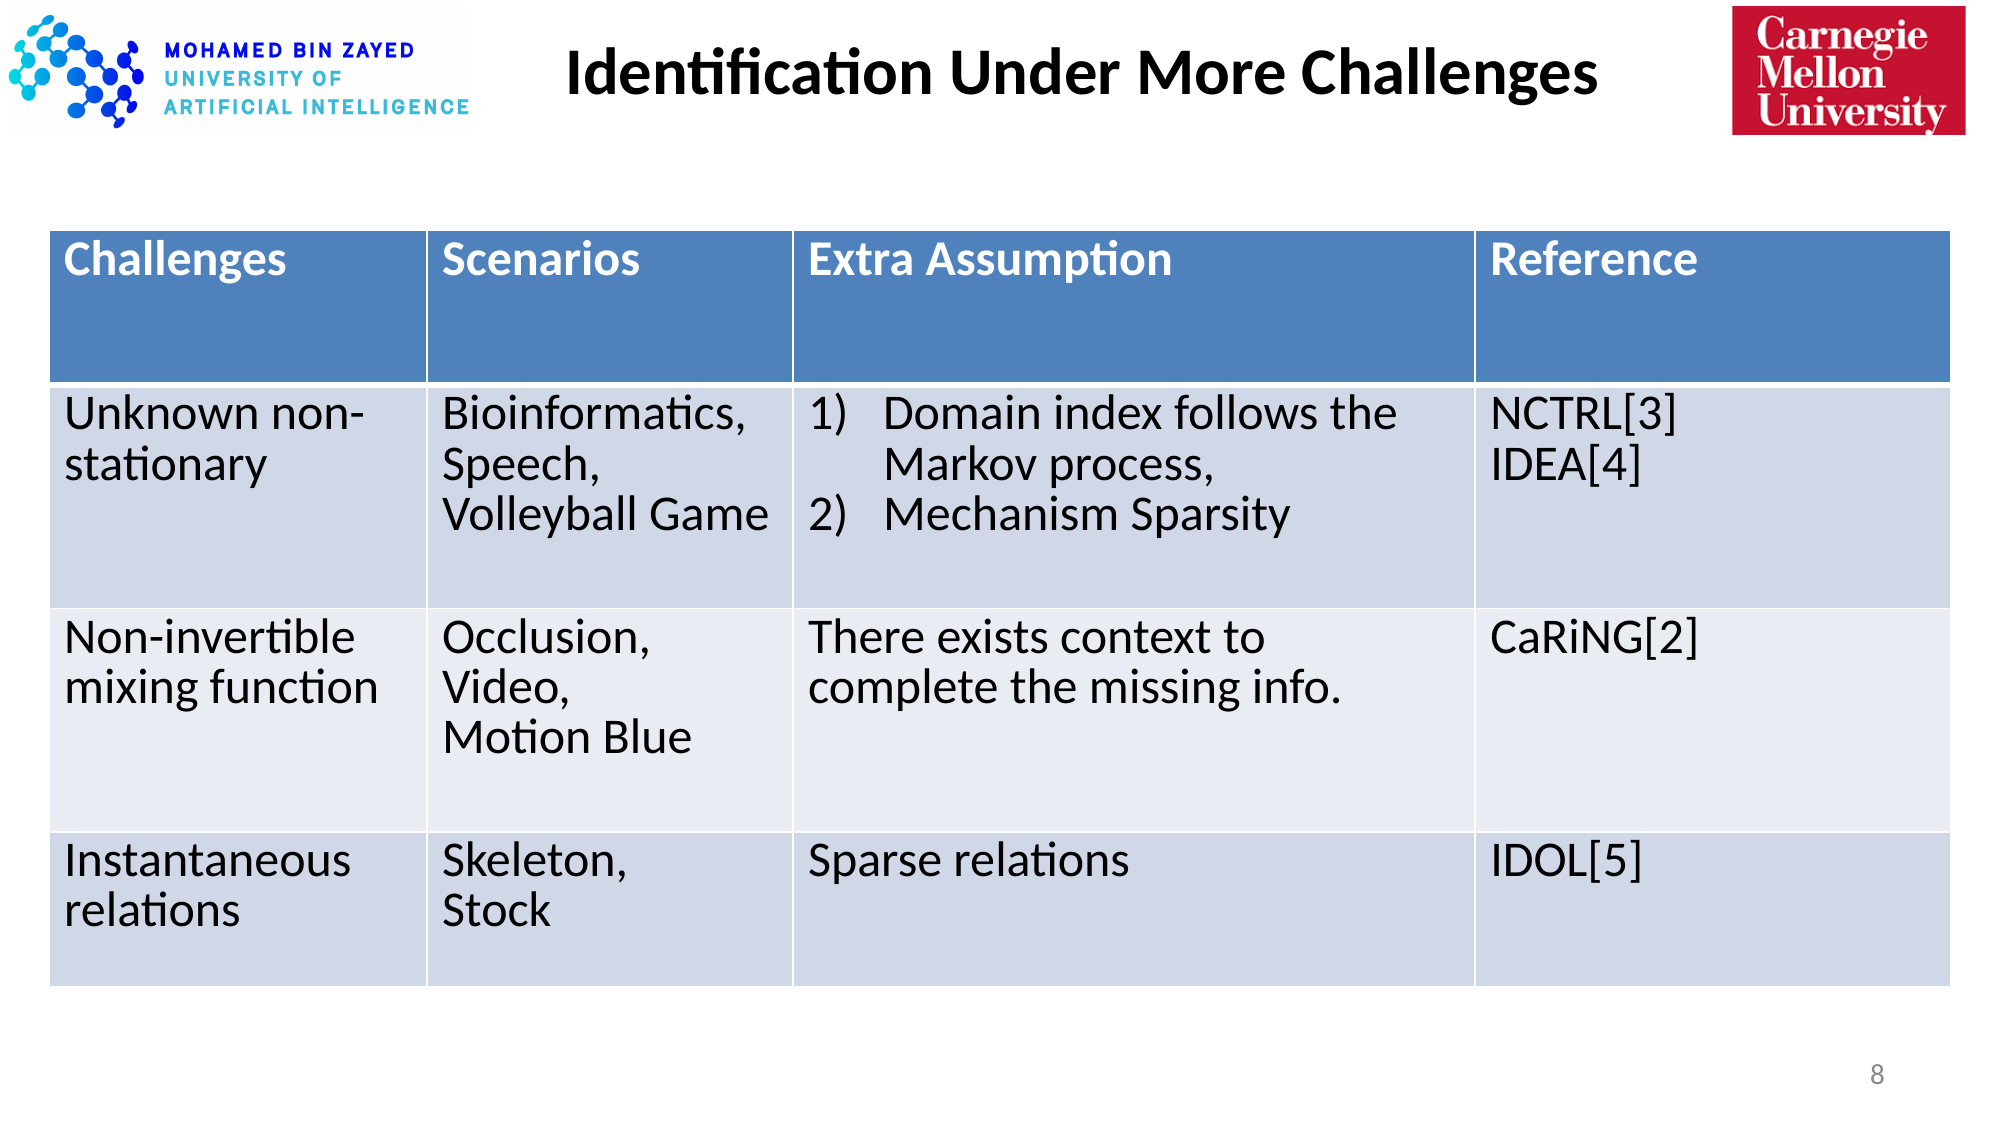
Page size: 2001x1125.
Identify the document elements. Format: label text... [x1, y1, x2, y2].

table_cell CaRiNG[2] [1476, 609, 1950, 831]
text_box [325, 26, 376, 77]
table_cell Bioinformatics, Speech, Volleyball Game [428, 388, 792, 608]
table_cell NCTRL[3] IDEA[4] [1476, 388, 1950, 608]
picture [1732, 6, 1966, 135]
table_cell Occlusion, Video, Motion Blue [428, 609, 792, 831]
slide_number 8 [1433, 1042, 1900, 1103]
picture [7, 6, 470, 135]
table_header Reference [1476, 231, 1950, 382]
table_cell Domain index follows the Markov process, Mechanism Sparsity [794, 388, 1474, 608]
table_cell There exists context to complete the missing info. [794, 609, 1474, 831]
table_cell IDOL[5] [1476, 833, 1950, 986]
table_cell Sparse relations [794, 833, 1474, 986]
text_box Identification Under More Challenges [480, 20, 1685, 133]
table_cell Skeleton, Stock [428, 833, 792, 986]
table_header Extra Assumption [794, 231, 1474, 382]
table_header Scenarios [428, 231, 792, 382]
table_cell Non-invertible mixing function [50, 609, 426, 831]
table_cell Instantaneous relations [50, 833, 426, 986]
table_cell Unknown non-stationary [50, 388, 426, 608]
table_header Challenges [50, 231, 426, 382]
